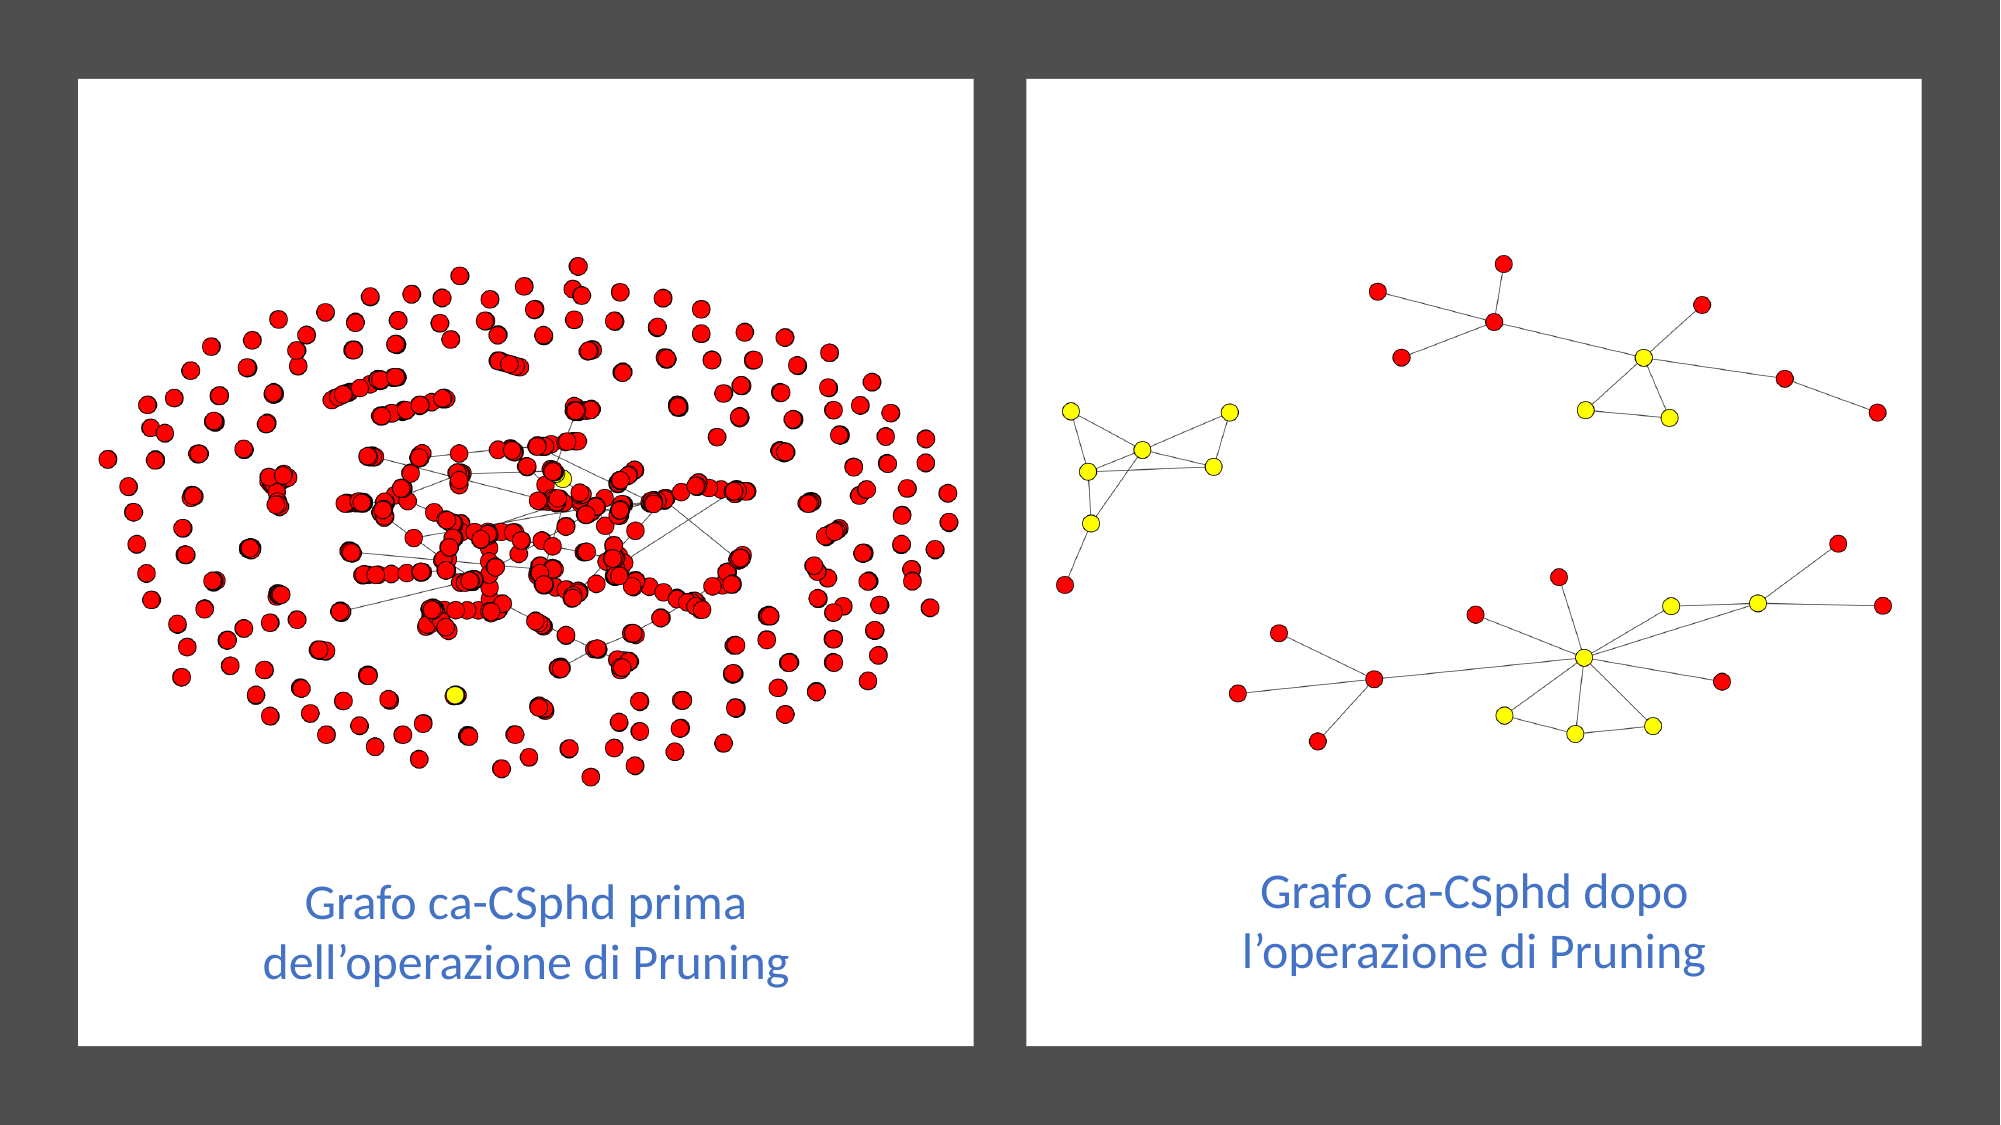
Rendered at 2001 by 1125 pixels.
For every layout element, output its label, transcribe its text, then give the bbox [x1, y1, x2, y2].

text_box [1025, 78, 1923, 1047]
text_box Grafo ca-CSphd dopo l’operazione di Pruning [1120, 851, 1828, 987]
text_box [77, 78, 975, 1047]
picture [90, 249, 961, 788]
text_box Grafo ca-CSphd prima dell’operazione di Pruning [172, 861, 880, 997]
text_box [0, 0, 2000, 1125]
picture [1051, 249, 1894, 753]
